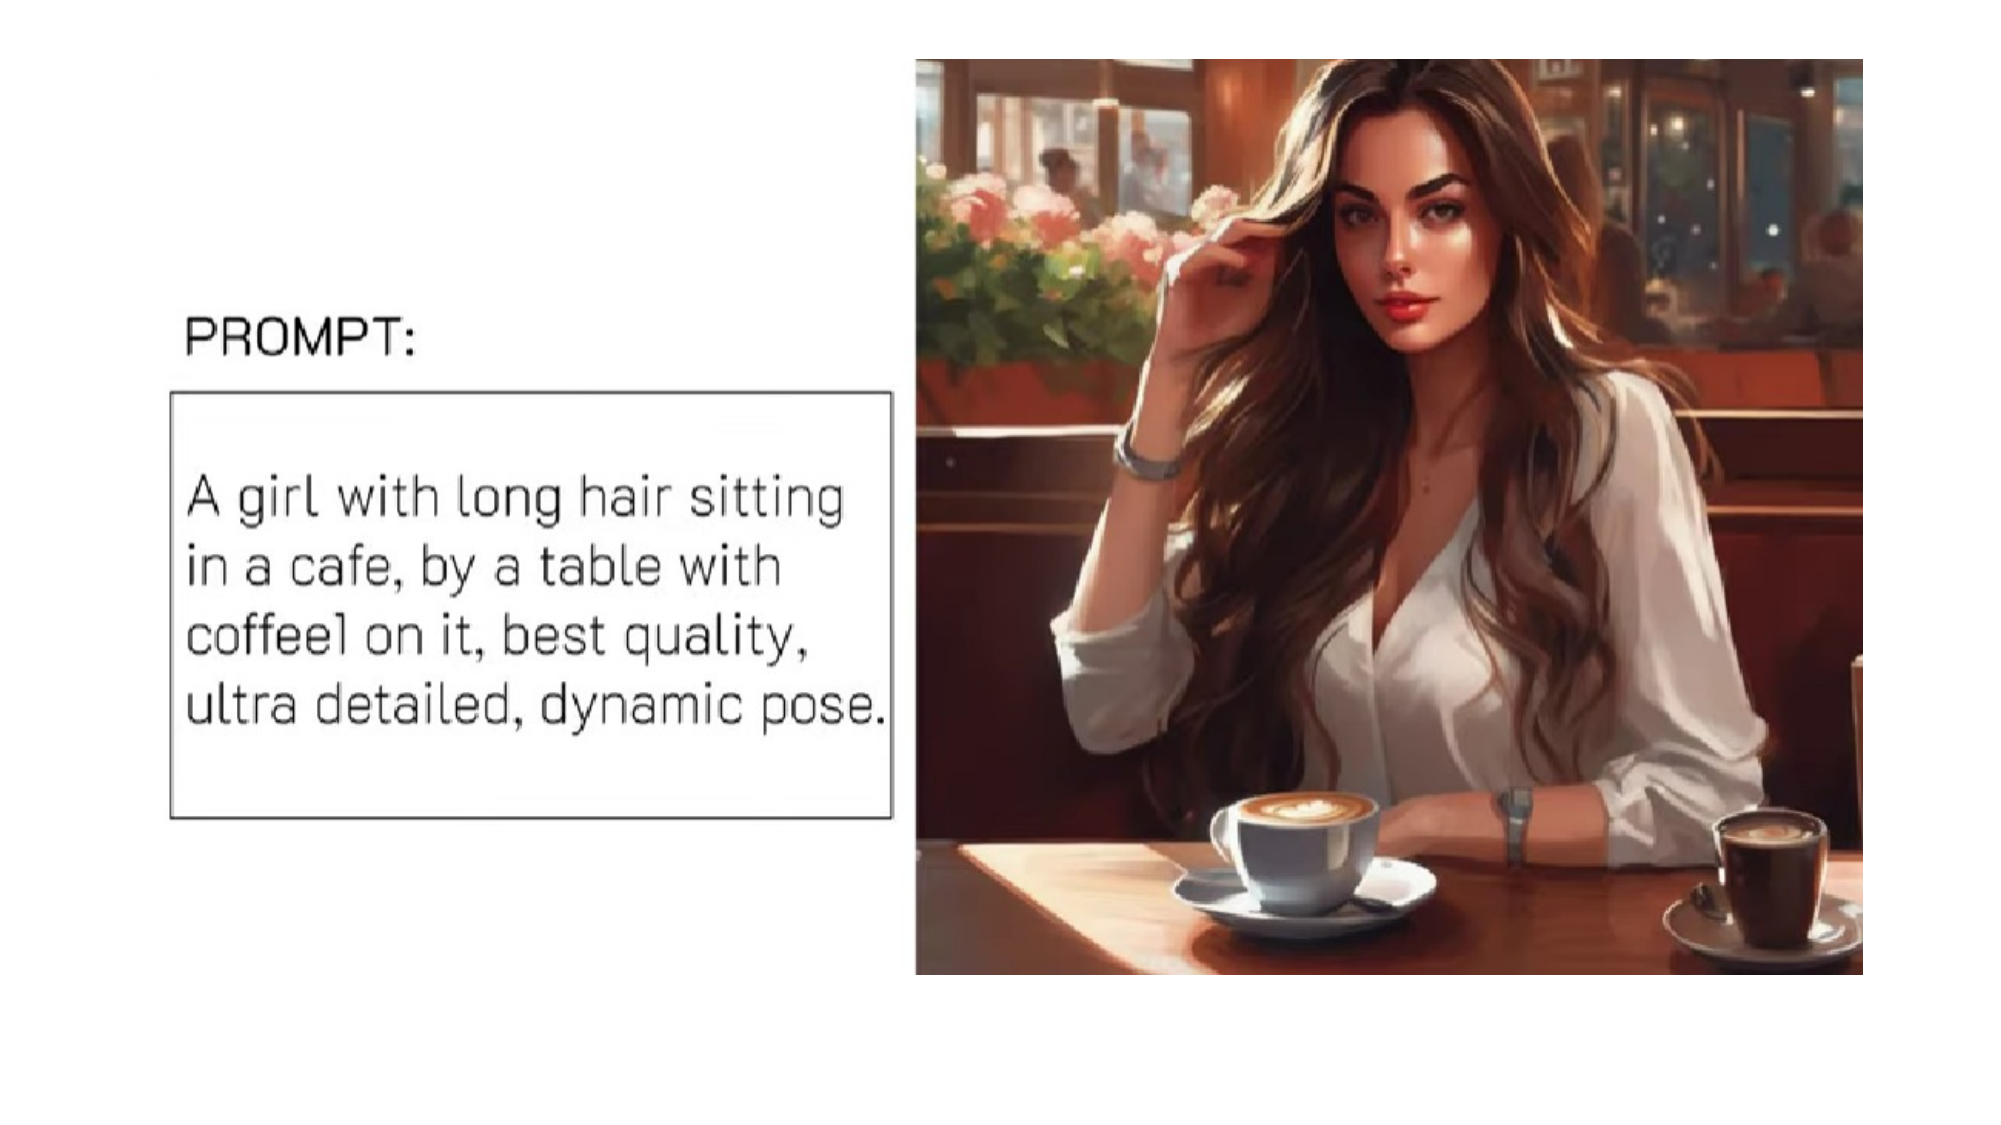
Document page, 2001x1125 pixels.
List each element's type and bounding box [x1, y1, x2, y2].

picture [139, 59, 1863, 975]
